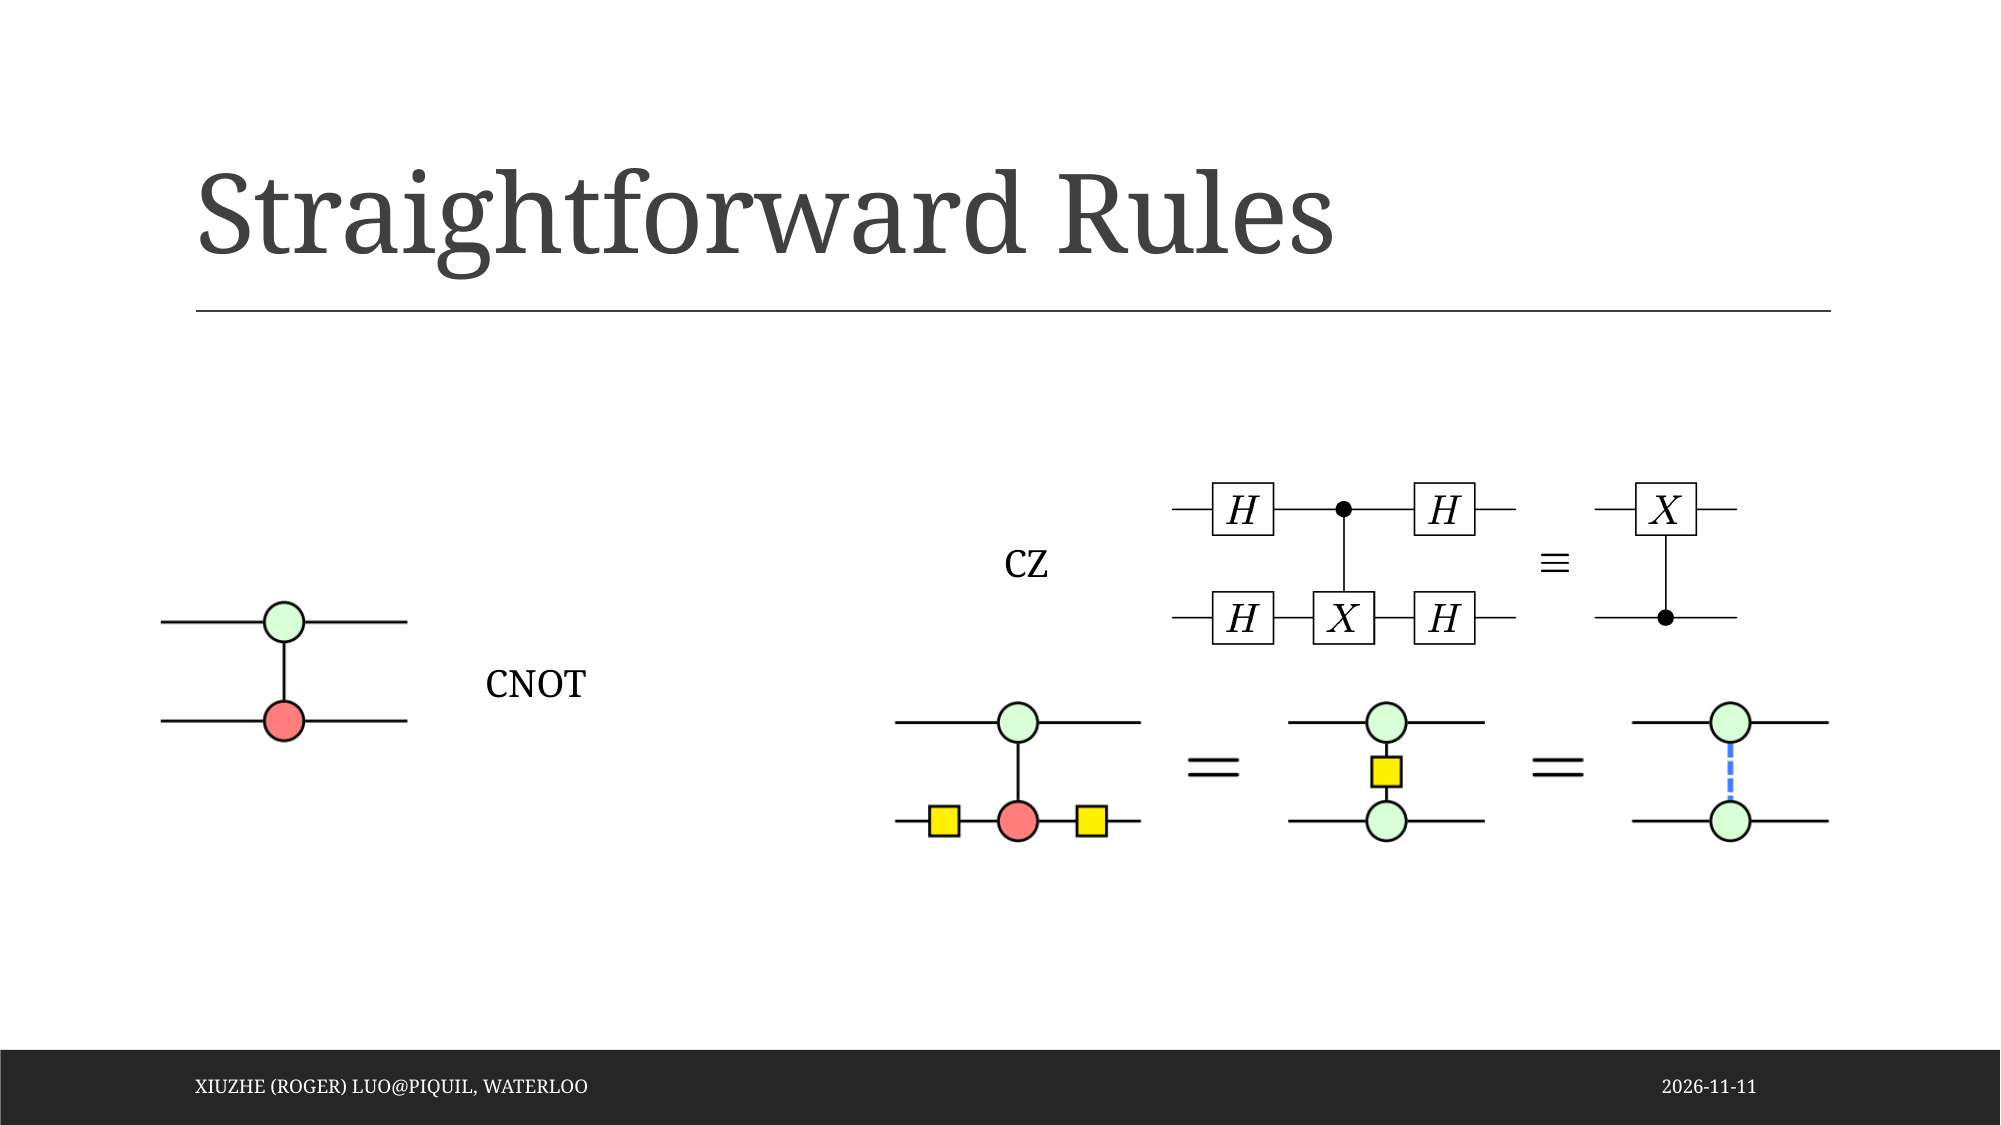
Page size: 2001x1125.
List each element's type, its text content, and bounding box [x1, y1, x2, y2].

footer Xiuzhe (Roger) Luo@PIQUIL, Waterloo [180, 1057, 1299, 1118]
text_box CZ [988, 532, 1064, 592]
title Straightforward Rules [180, 47, 1830, 285]
picture [1165, 472, 1756, 653]
picture [873, 671, 1869, 869]
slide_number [1348, 1057, 1773, 1118]
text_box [140, 570, 596, 774]
